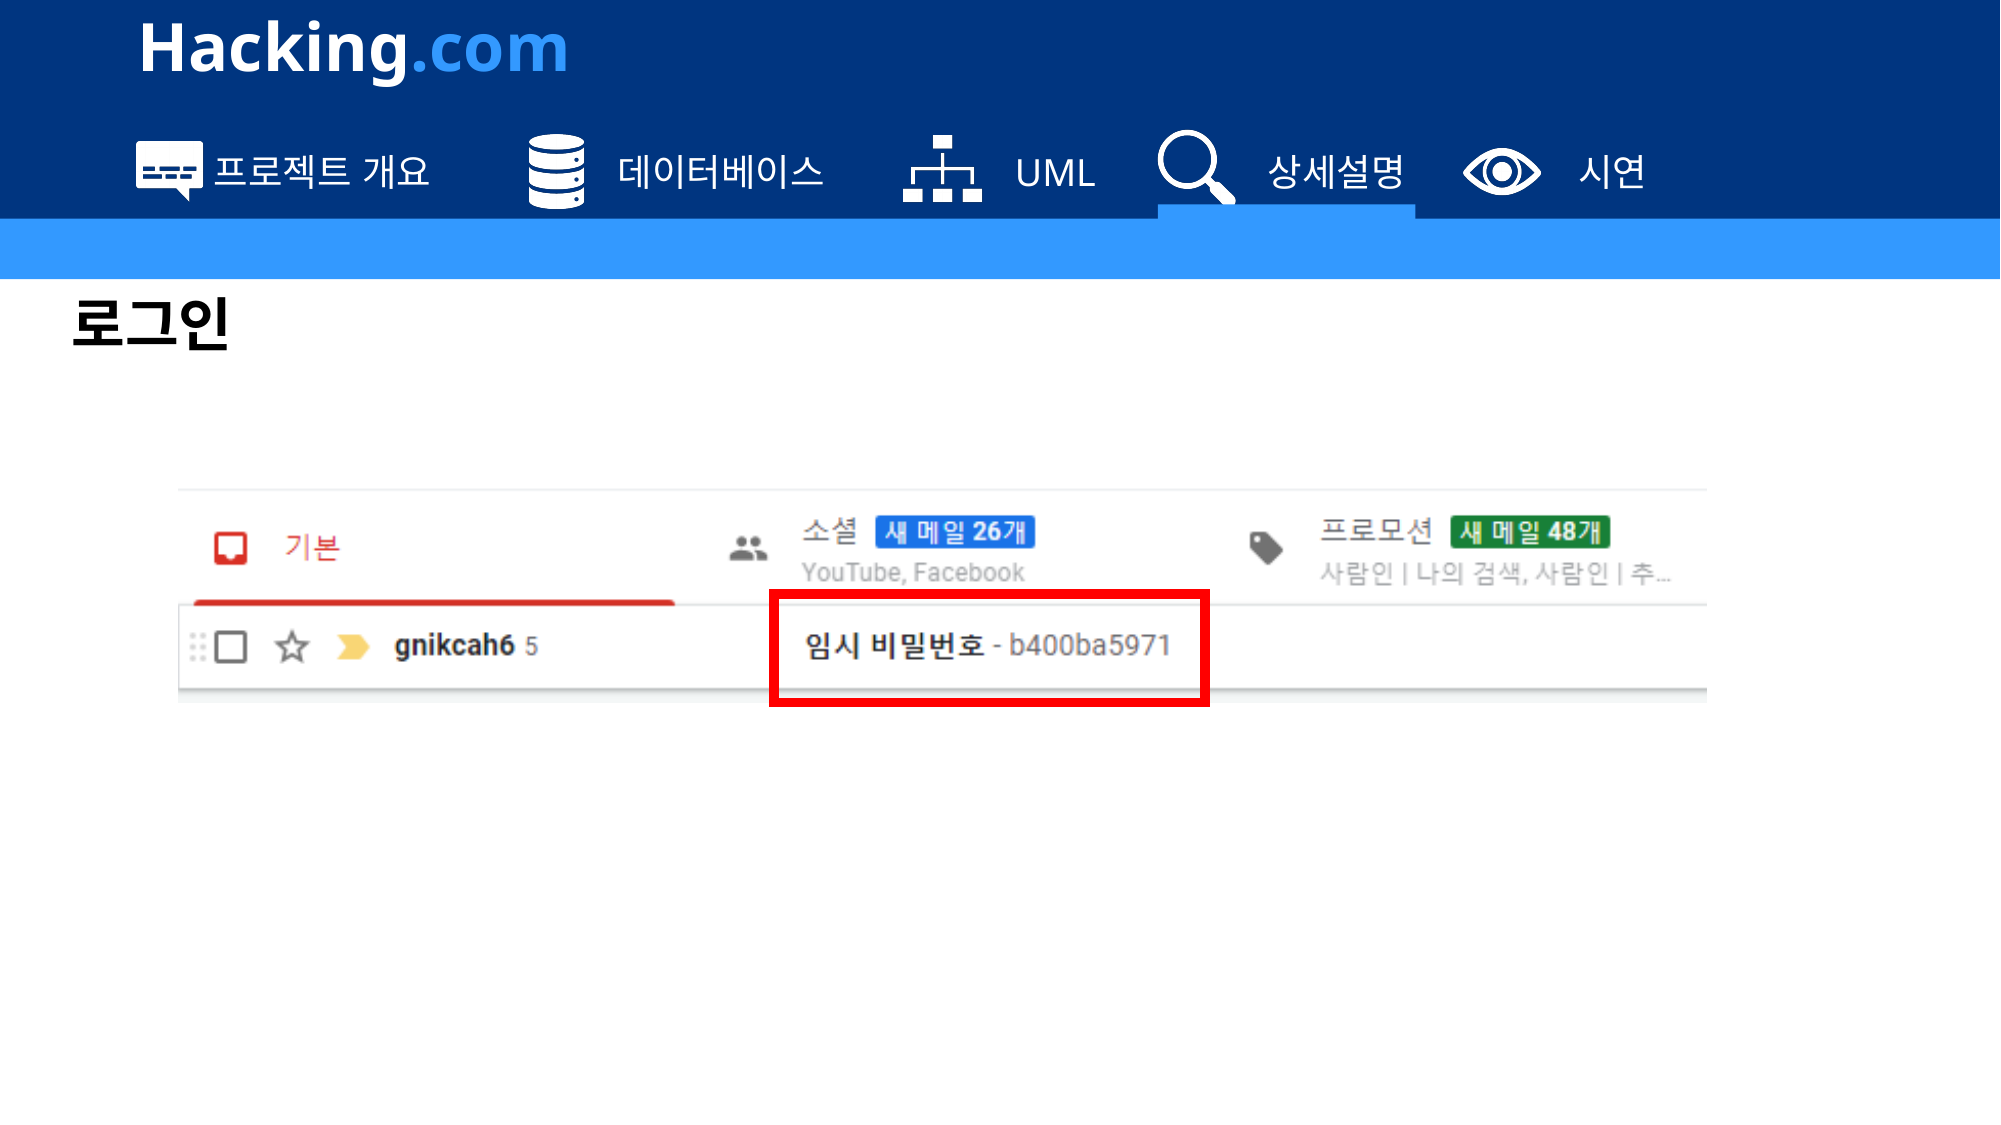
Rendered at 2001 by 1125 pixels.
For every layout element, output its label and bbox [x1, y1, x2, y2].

picture [0, 0, 2000, 219]
text_box [0, 219, 2000, 366]
picture [178, 481, 1707, 703]
